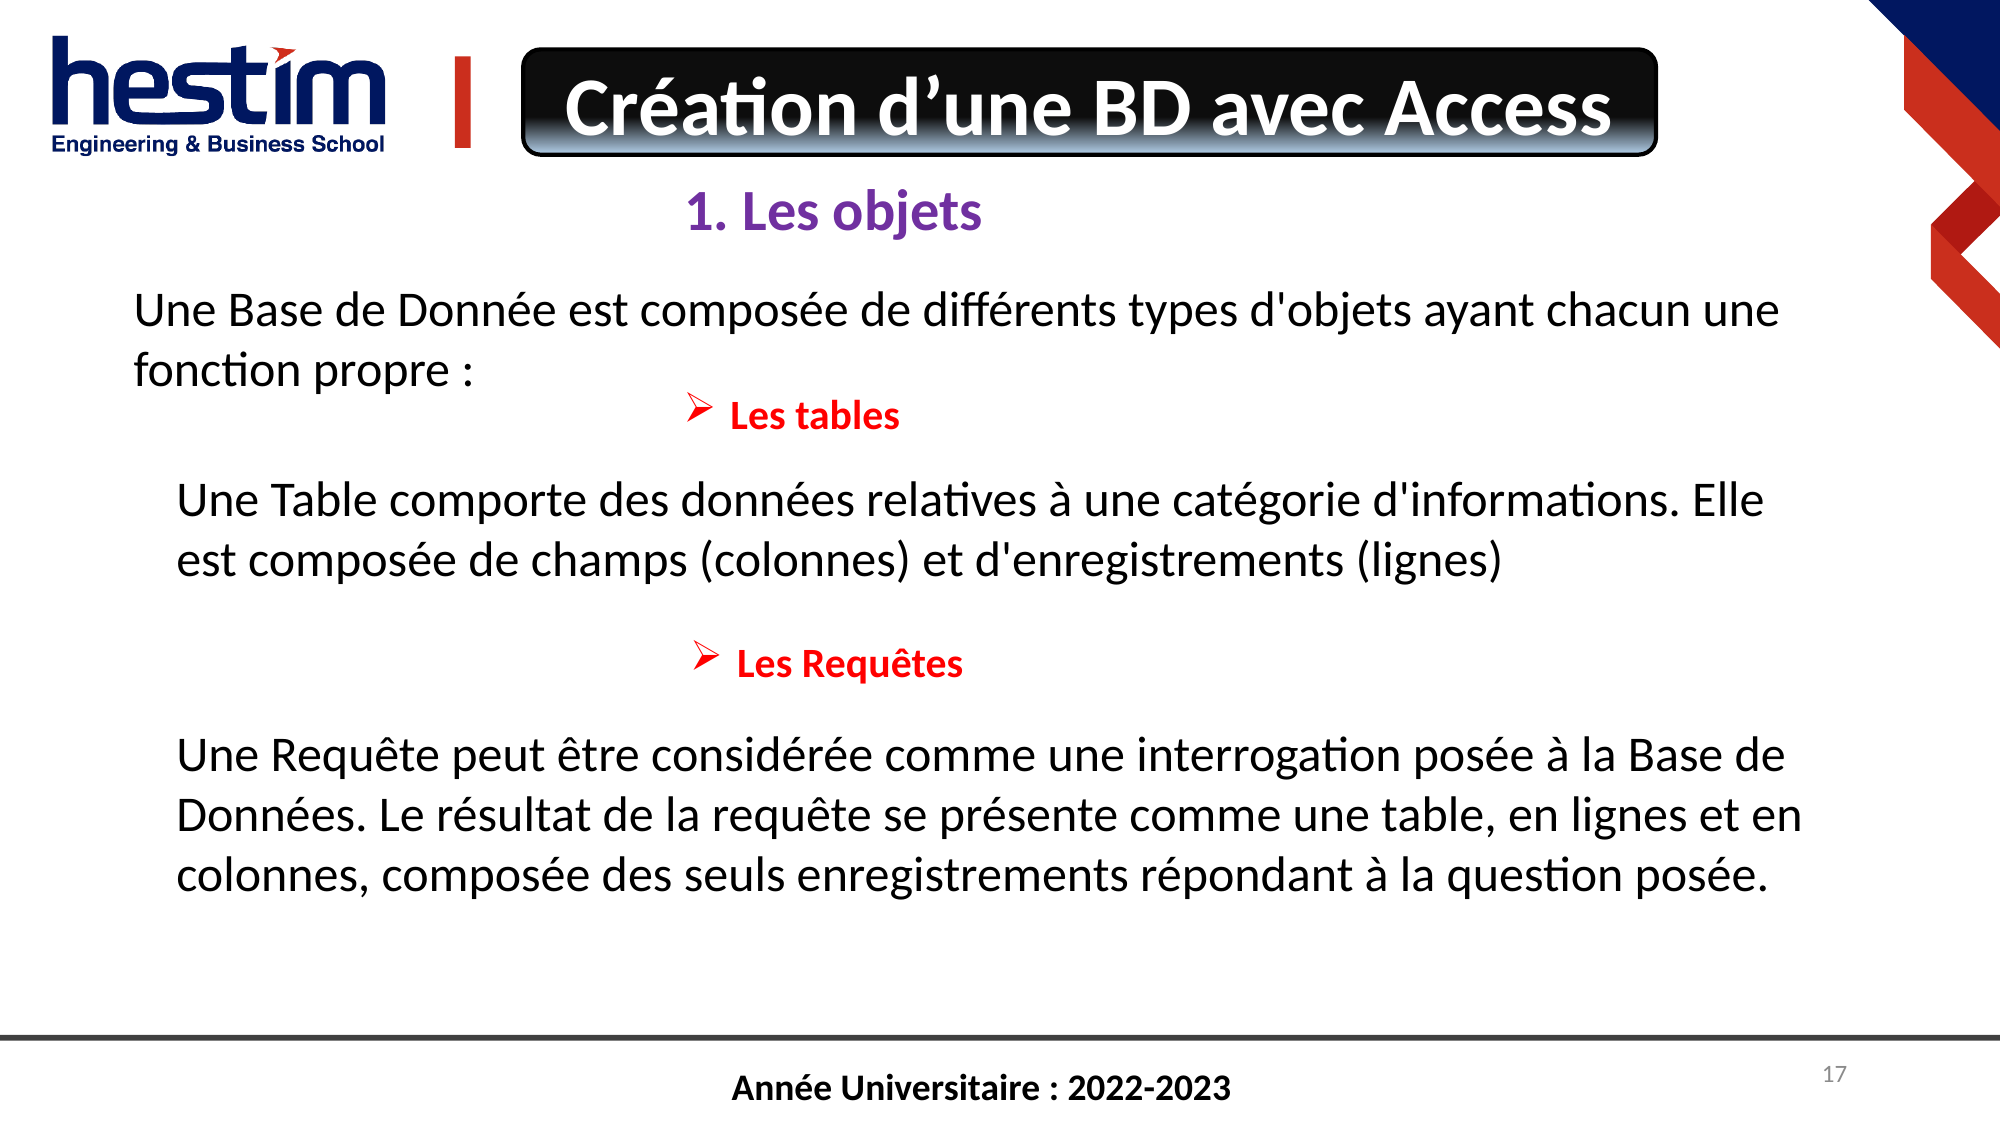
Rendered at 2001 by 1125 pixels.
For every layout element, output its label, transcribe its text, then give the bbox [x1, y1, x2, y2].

picture [33, 28, 403, 162]
text_box Année Universitaire : 2022-2023 [716, 1056, 1247, 1125]
text_box Création d’une BD avec Access [522, 48, 1658, 156]
text_box 1. Les objets [669, 164, 998, 250]
text_box Une Requête peut être considérée comme une interrogation posée à la Base de Données. Le résultat de la requête se présente comme une table, en lignes et en colonnes, composée des seuls enregistrements répondant à la question posée. [161, 714, 1855, 909]
text_box Une Base de Donnée est composée de différents types d'objets ayant chacun une fonction propre : [118, 268, 1867, 404]
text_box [1866, 0, 2000, 350]
text_box Les tables [668, 380, 916, 446]
text_box Une Table comporte des données relatives à une catégorie d'informations. Elle est composée de champs (colonnes) et d'enregistrements (lignes) [161, 458, 1824, 594]
slide_number 17 [1412, 1042, 1863, 1103]
text_box Les Requêtes [675, 628, 979, 694]
text_box [454, 55, 472, 149]
